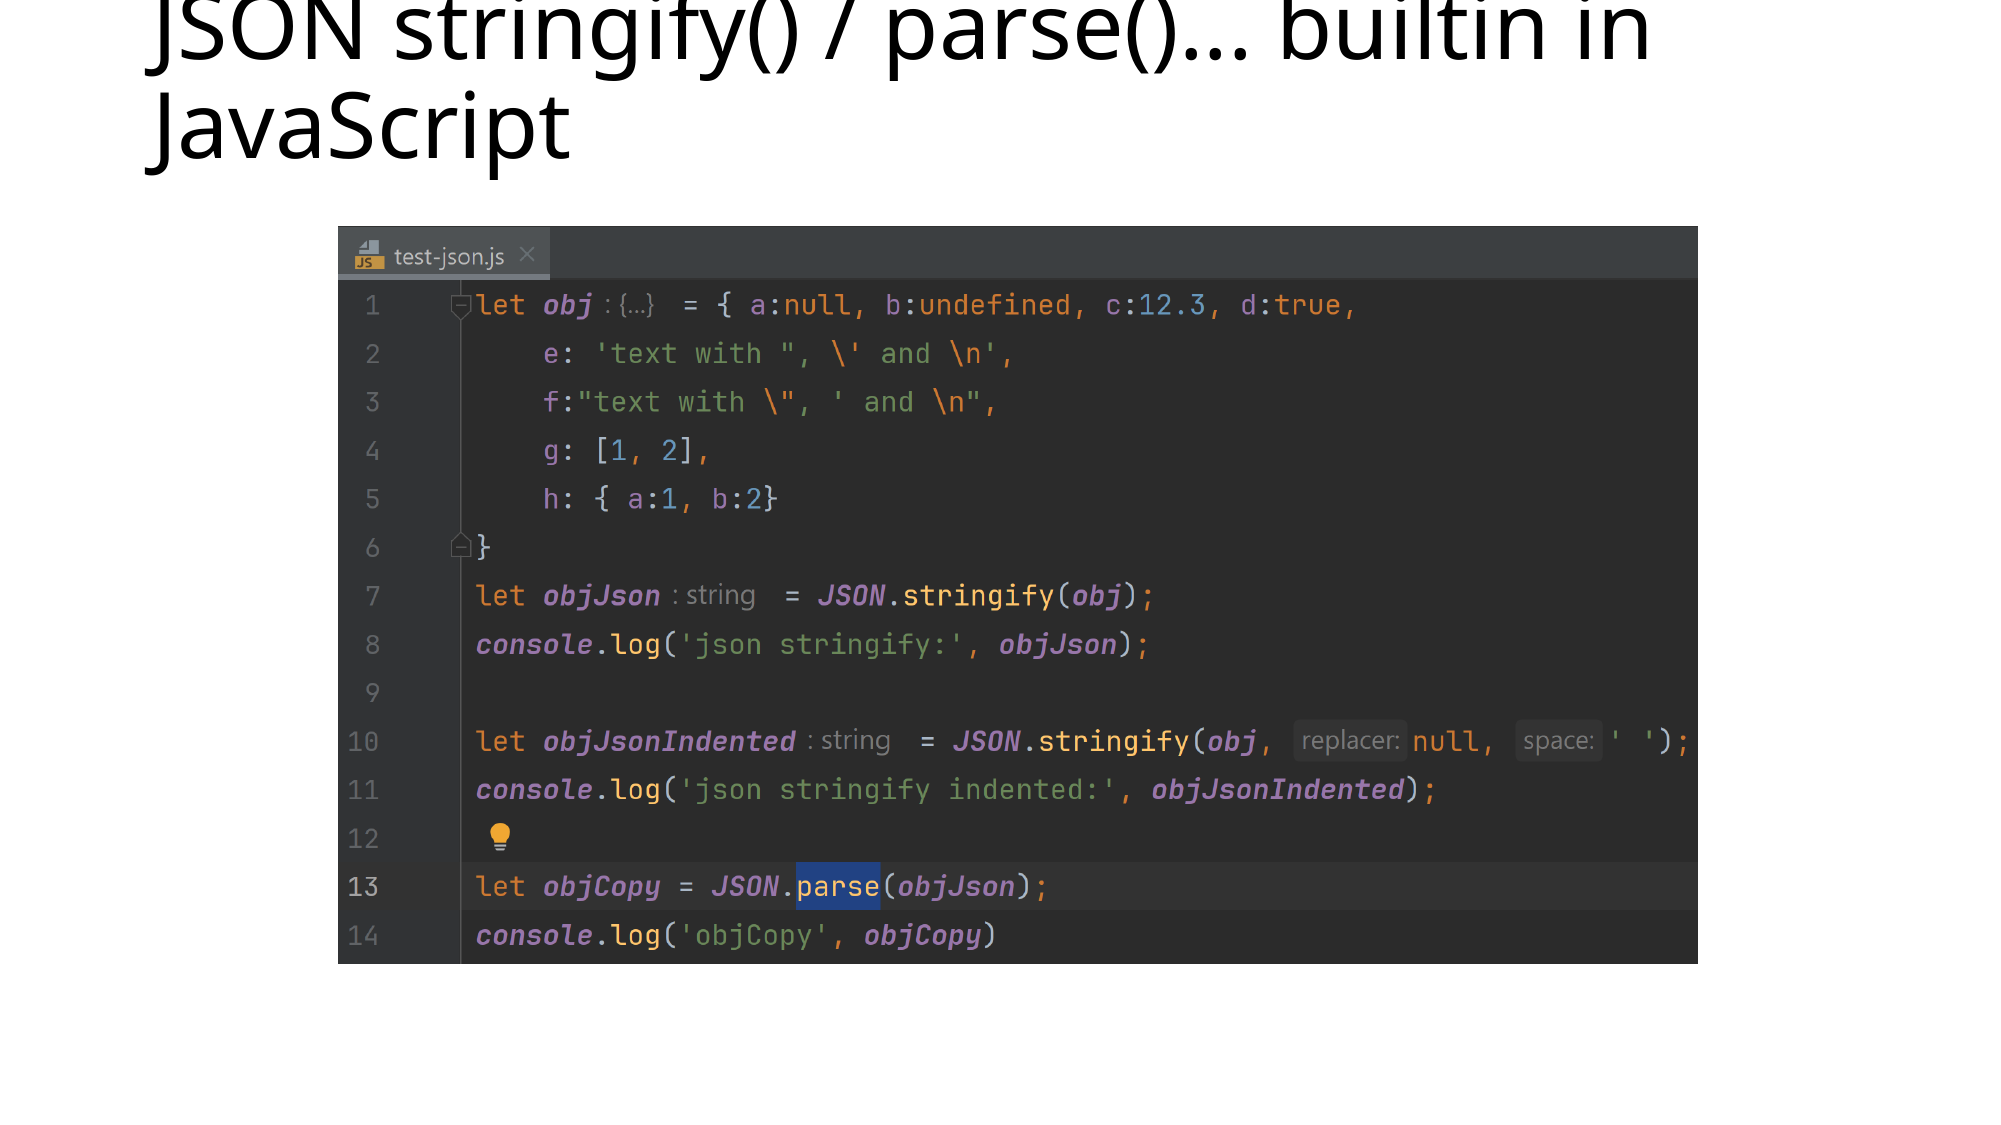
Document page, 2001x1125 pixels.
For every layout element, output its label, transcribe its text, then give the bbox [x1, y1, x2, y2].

picture [338, 226, 1698, 964]
title JSON stringify() / parse()... builtin in JavaScript [137, 0, 1863, 159]
